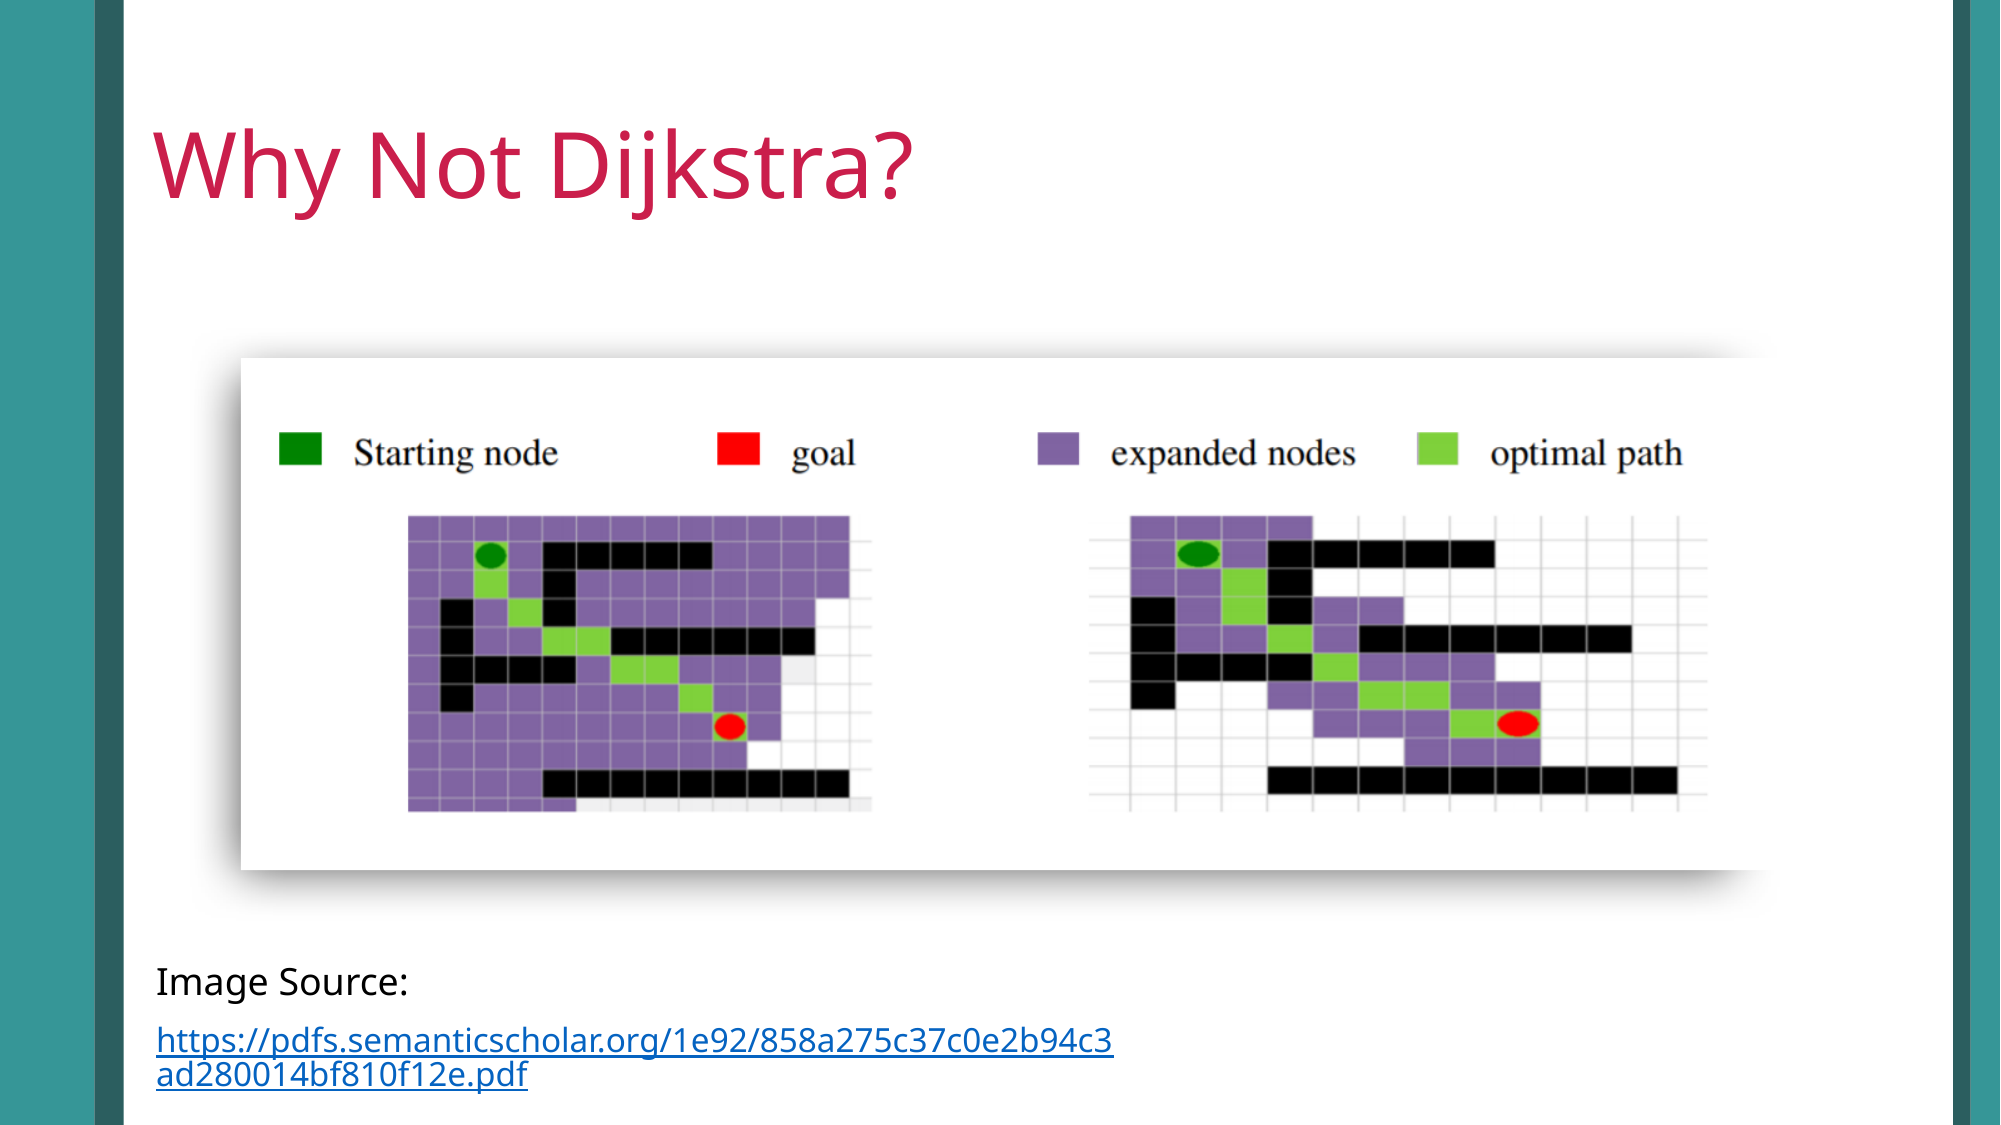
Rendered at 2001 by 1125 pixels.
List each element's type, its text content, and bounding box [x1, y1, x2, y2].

text_box [0, 0, 93, 1125]
text_box Image Source: [141, 951, 1105, 1011]
picture [258, 401, 1760, 854]
text_box [240, 357, 1793, 871]
title Why Not Dijkstra? [137, 59, 1863, 278]
text_box https://pdfs.semanticscholar.org/1e92/858a275c37c0e2b94c3ad280014bf810f12e.pdf [141, 1012, 1142, 1072]
text_box [93, 0, 125, 1125]
text_box [1952, 0, 1972, 1125]
text_box [1972, 0, 2000, 1125]
